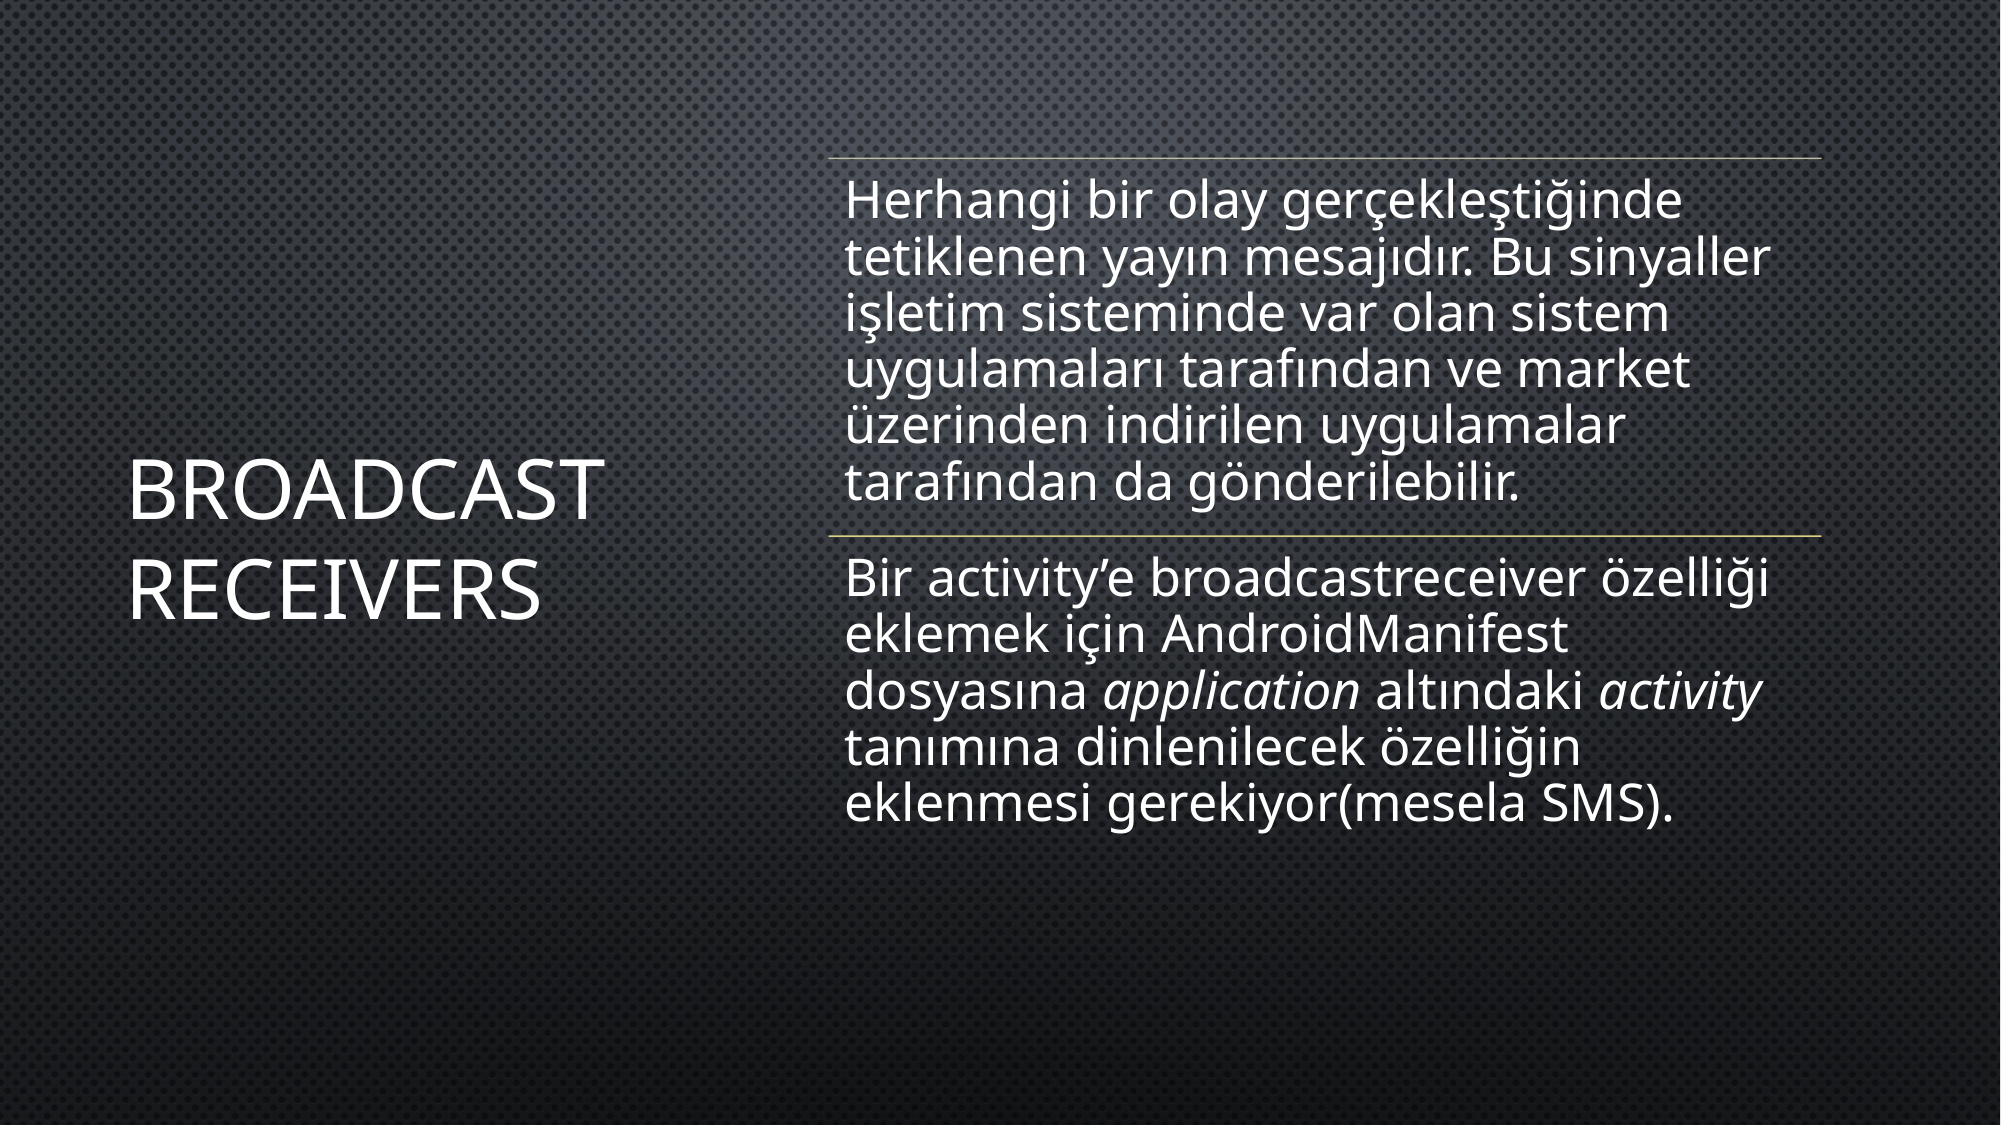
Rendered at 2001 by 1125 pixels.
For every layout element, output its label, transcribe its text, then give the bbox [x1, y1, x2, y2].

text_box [828, 158, 1822, 915]
title Broadcast receıvers [109, 234, 642, 838]
